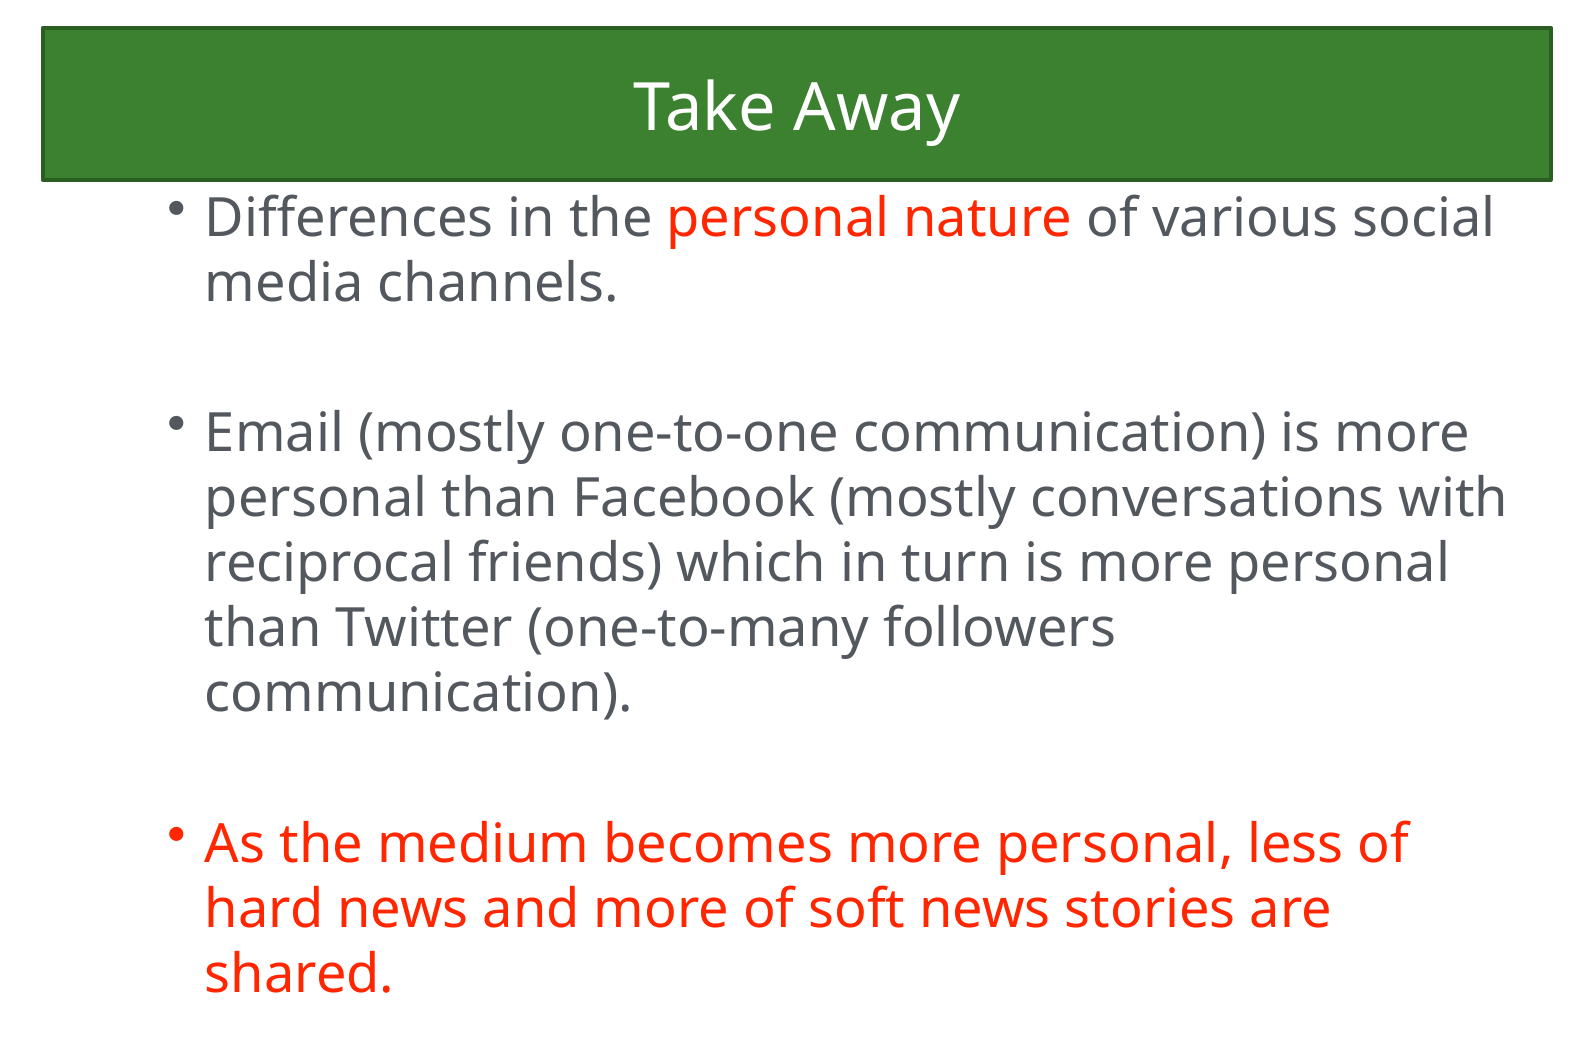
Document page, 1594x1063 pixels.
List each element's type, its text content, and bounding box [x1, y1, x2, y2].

list Differences in the personal nature of various social media channels. Email (mostly one-to-one communication) is more personal than Facebook (mostly conversations with reciprocal friends) which in turn is more personal than Twitter (one-to-many followers communication). As the medium becomes more personal, less of hard news and more of soft news stories are shared. [16, 206, 1530, 979]
title Take Away [41, 26, 1553, 182]
